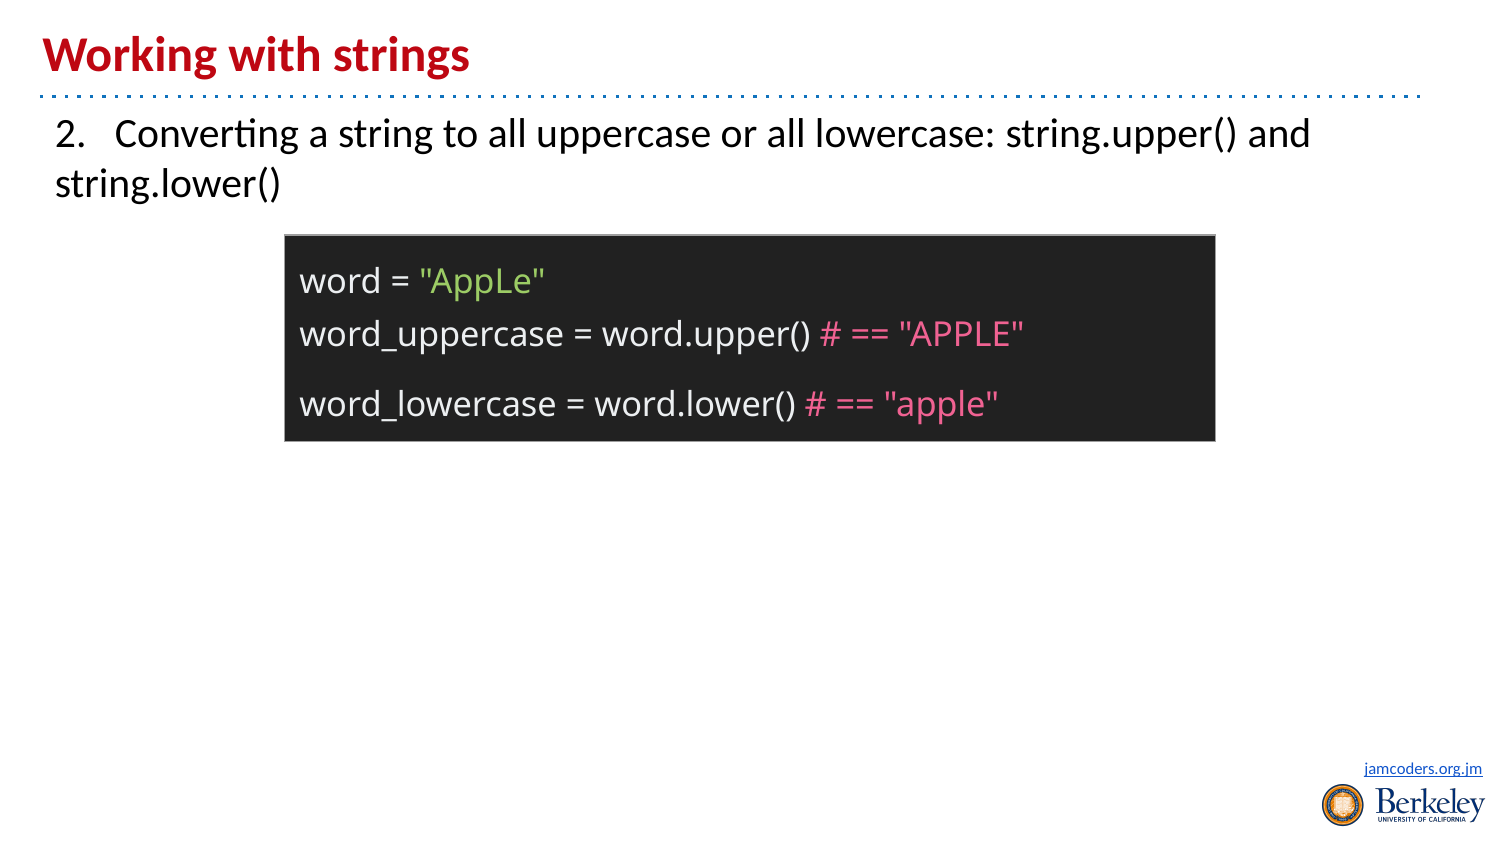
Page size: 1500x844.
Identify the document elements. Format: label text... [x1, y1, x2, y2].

title Working with strings [27, 15, 1378, 97]
table_header word = "AppLe" word_uppercase = word.upper() # == "APPLE" word_lowercase = word.lower() # == "apple" [285, 236, 1215, 441]
picture [1321, 782, 1486, 827]
list 2. Converting a string to all uppercase or all lowercase: string.upper() and string.lower() [39, 91, 1425, 773]
